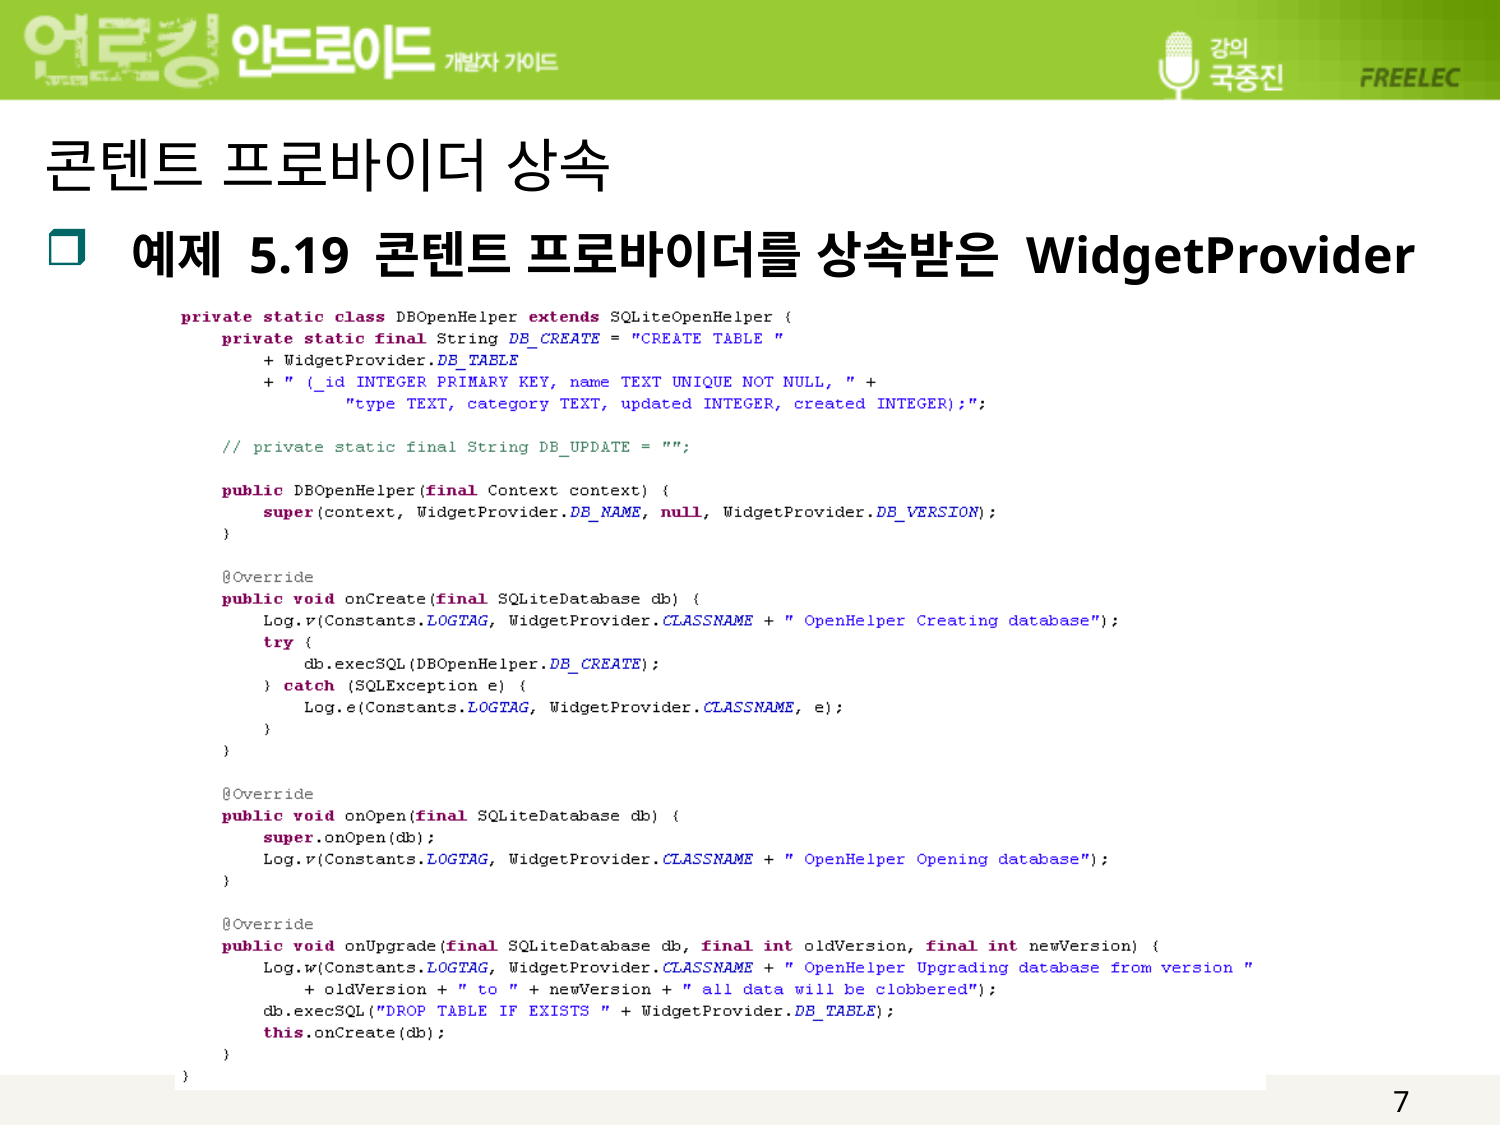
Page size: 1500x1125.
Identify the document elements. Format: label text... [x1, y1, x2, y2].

slide_number 7 [1074, 1075, 1426, 1121]
list 예제 5.19 콘텐트 프로바이더를 상속받은 WidgetProvider [29, 215, 1448, 1067]
title 콘텐트 프로바이더 상속 [29, 128, 1460, 200]
picture [0, 0, 1500, 1091]
